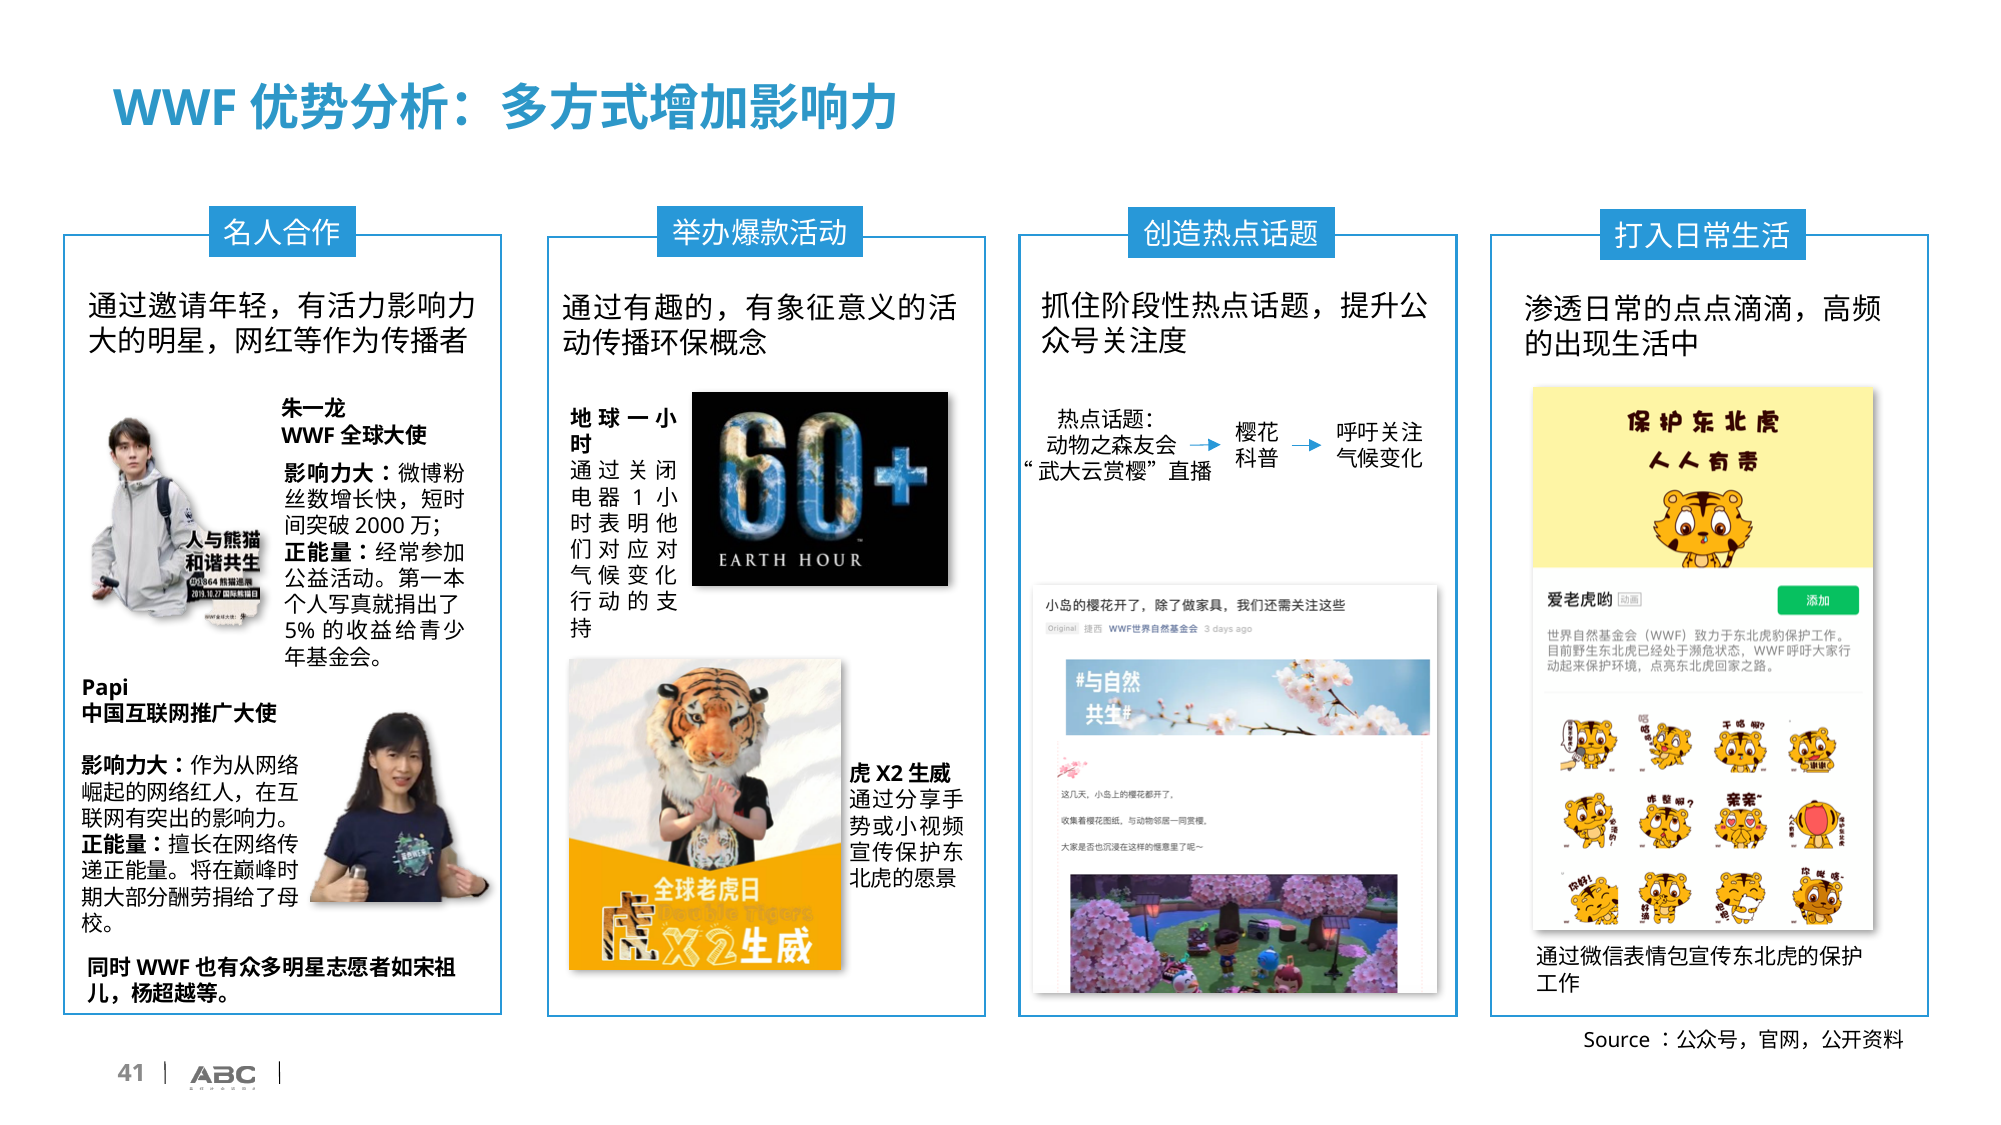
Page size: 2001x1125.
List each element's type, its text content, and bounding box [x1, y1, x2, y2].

title WWF优势分析：多方式增加影响力 [98, 71, 1892, 148]
text_box 地球一小时 通过关闭电器1小时表明他们对应对气候变化行动的支持 [555, 397, 693, 649]
text_box [1018, 493, 1458, 1017]
text_box 渗透日常的点点滴滴，高频的出现生活中 [1509, 282, 1897, 368]
picture [73, 399, 272, 644]
text_box 影响力大：微博粉丝数增长快，短时间突破2000万； 正能量：经常参加公益活动。第一本个人写真就捐出了5%的收益给青少年基金会。 [269, 452, 481, 677]
text_box 通过有趣的，有象征意义的活动传播环保概念 [548, 281, 973, 367]
text_box [1490, 234, 1929, 1017]
text_box 创造热点话题 [1128, 207, 1335, 258]
text_box 名人合作 [209, 206, 356, 257]
text_box [63, 234, 502, 1015]
text_box Source：公众号，官网，公开资料 [1568, 1018, 1929, 1059]
slide_number 41 [80, 1044, 161, 1104]
text_box [547, 236, 986, 1017]
picture [1533, 387, 1873, 930]
text_box 通过邀请年轻，有活力影响力大的明星，网红等作为传播者 [73, 280, 492, 365]
text_box 同时WWF也有众多明星志愿者如宋祖儿，杨超越等。 [73, 946, 492, 1014]
picture [1033, 585, 1437, 993]
text_box 抓住阶段性热点话题，提升公众号关注度 [1026, 280, 1444, 365]
picture [296, 709, 514, 903]
text_box 举办爆款活动 [657, 206, 863, 257]
picture [569, 659, 841, 970]
picture [692, 392, 948, 586]
text_box [1018, 234, 1458, 397]
text_box 打入日常生活 [1600, 209, 1806, 260]
text_box 通过微信表情包宣传东北虎的保护工作 [1522, 935, 1897, 1003]
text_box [995, 397, 1458, 493]
text_box 虎X2生威 通过分享手势或小视频宣传保护东北虎的愿景 [841, 752, 980, 899]
